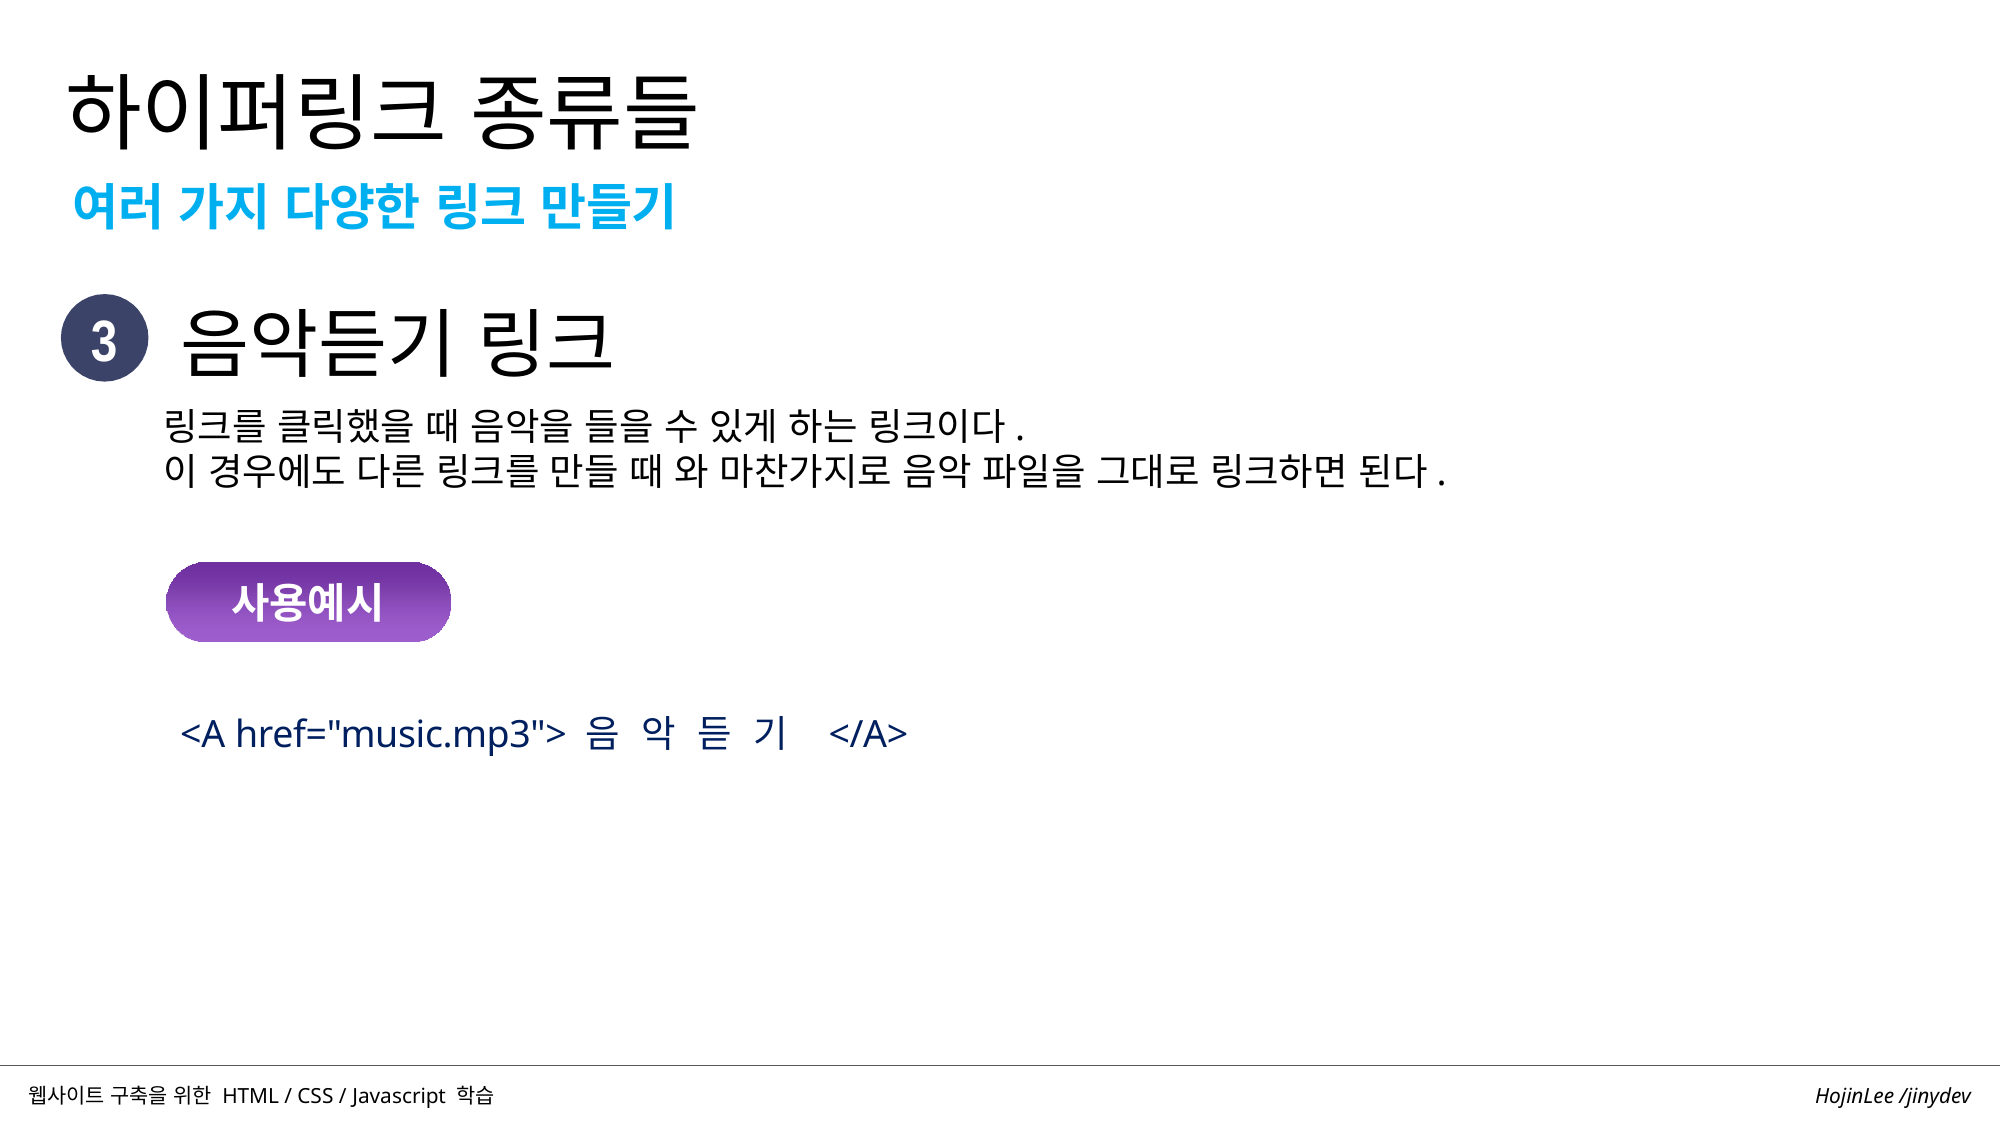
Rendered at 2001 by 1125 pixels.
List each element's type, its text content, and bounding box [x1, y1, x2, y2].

text_box <A href="music.mp3"> 음악듣기 </A> [148, 702, 1149, 763]
text_box 하이퍼링크 종류들 [50, 52, 1051, 168]
text_box HojinLee /jinydev [1522, 1074, 1986, 1115]
text_box 여러 가지 다양한 링크 만들기 [58, 168, 1058, 244]
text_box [166, 562, 451, 642]
text_box 음악듣기 링크 [166, 289, 712, 394]
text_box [60, 294, 149, 382]
text_box 링크를 클릭했을 때 음악을 들을 수 있게 하는 링크이다. 이 경우에도 다른 링크를 만들 때 와 마찬가지로 음악 파일을 그대로 링크하면 된다. [148, 395, 1826, 500]
text_box 웹사이트 구축을 위한 HTML / CSS / Javascript 학습 [14, 1074, 647, 1115]
